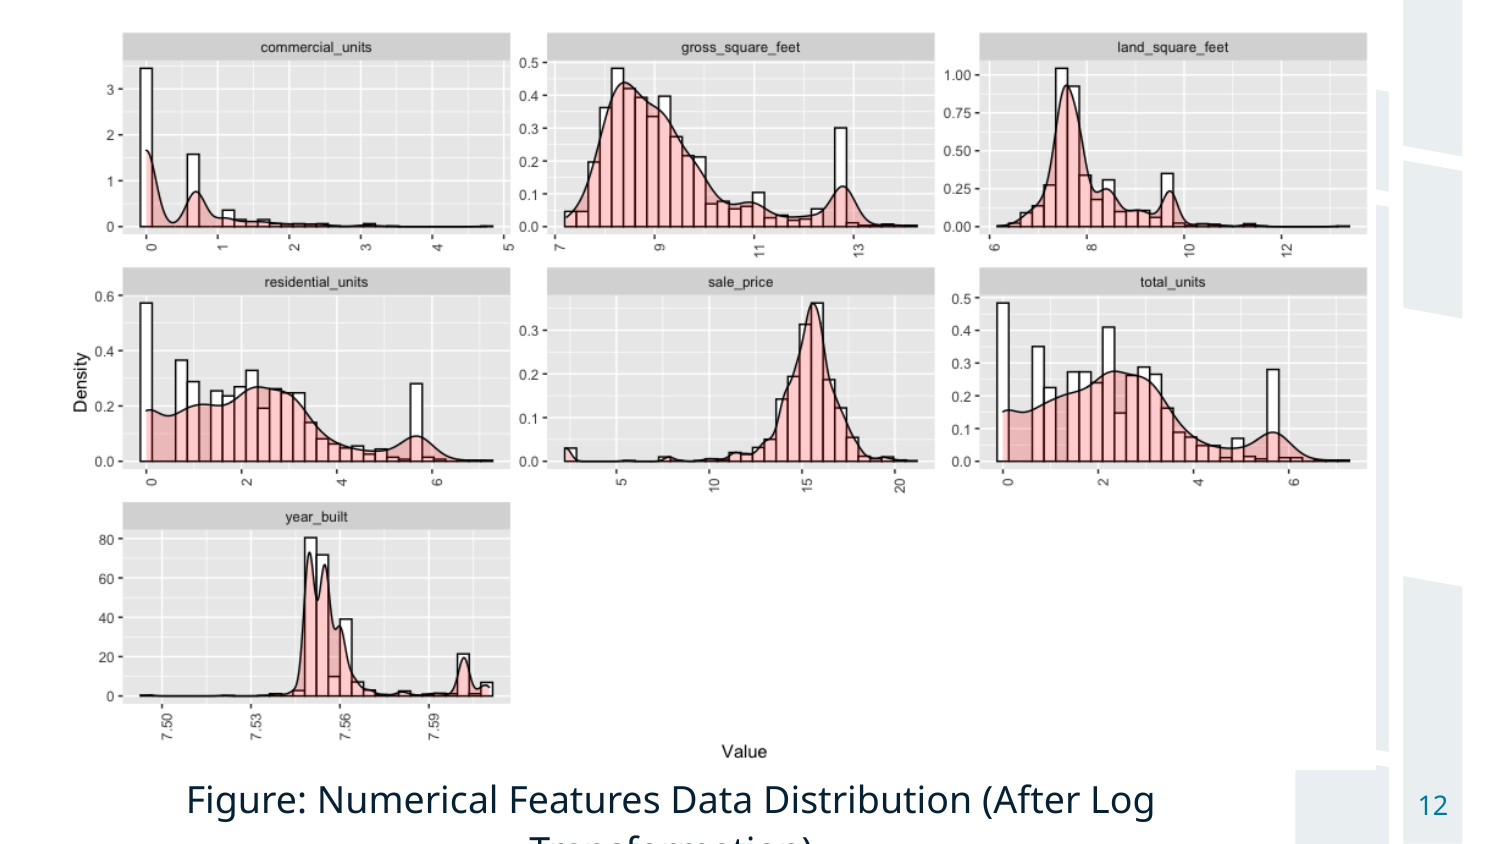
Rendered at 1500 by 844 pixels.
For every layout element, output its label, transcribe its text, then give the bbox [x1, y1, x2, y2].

list Figure: Numerical Features Data Distribution (After Log Transformation) [90, 779, 1253, 844]
picture [64, 24, 1376, 770]
slide_number ‹#› [1403, 769, 1463, 844]
